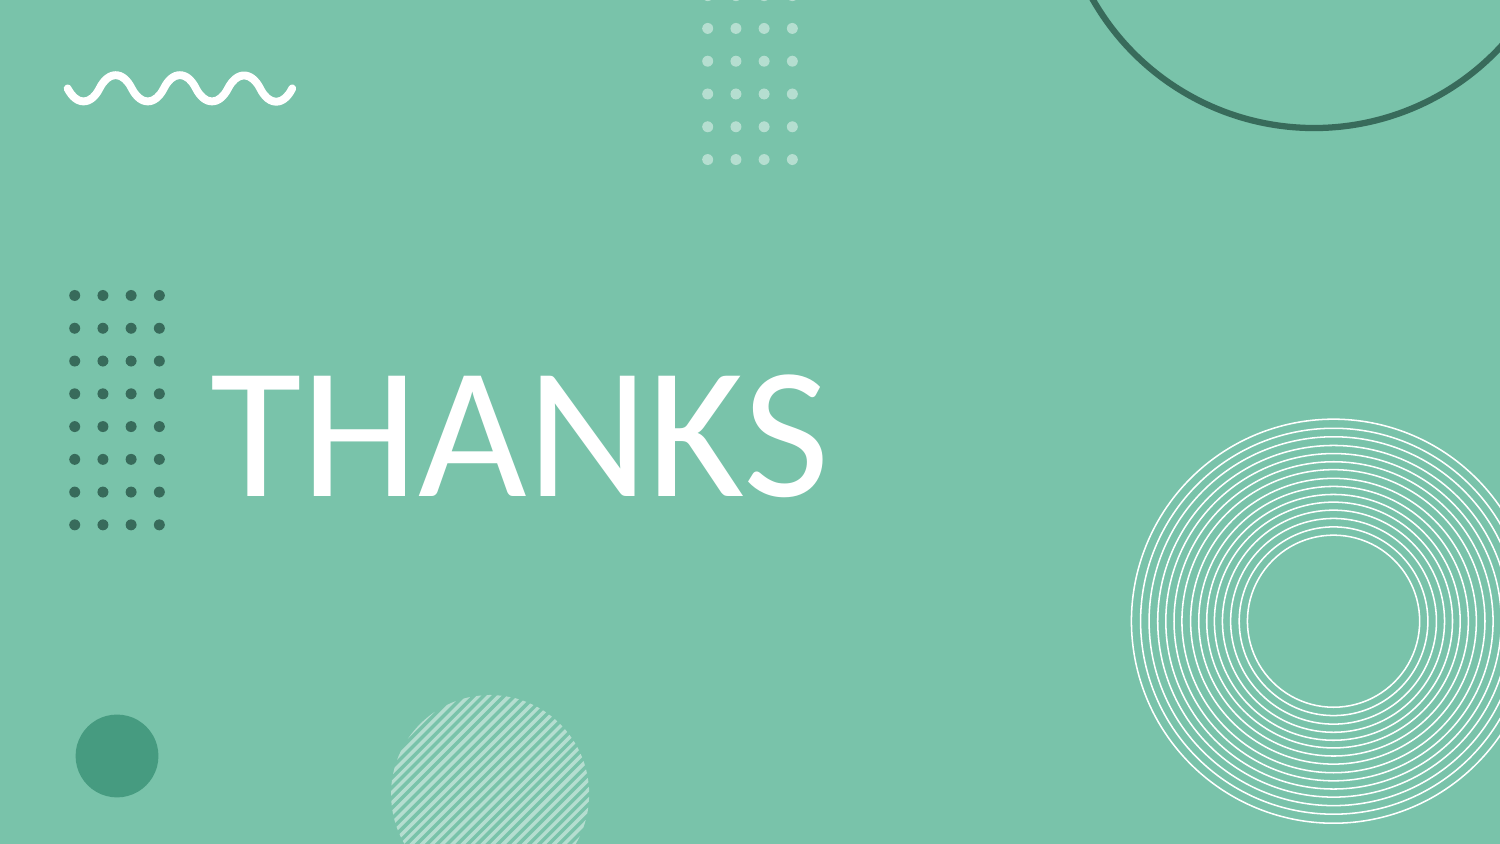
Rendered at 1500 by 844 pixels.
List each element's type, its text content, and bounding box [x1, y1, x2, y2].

title THANKS [166, 274, 875, 570]
